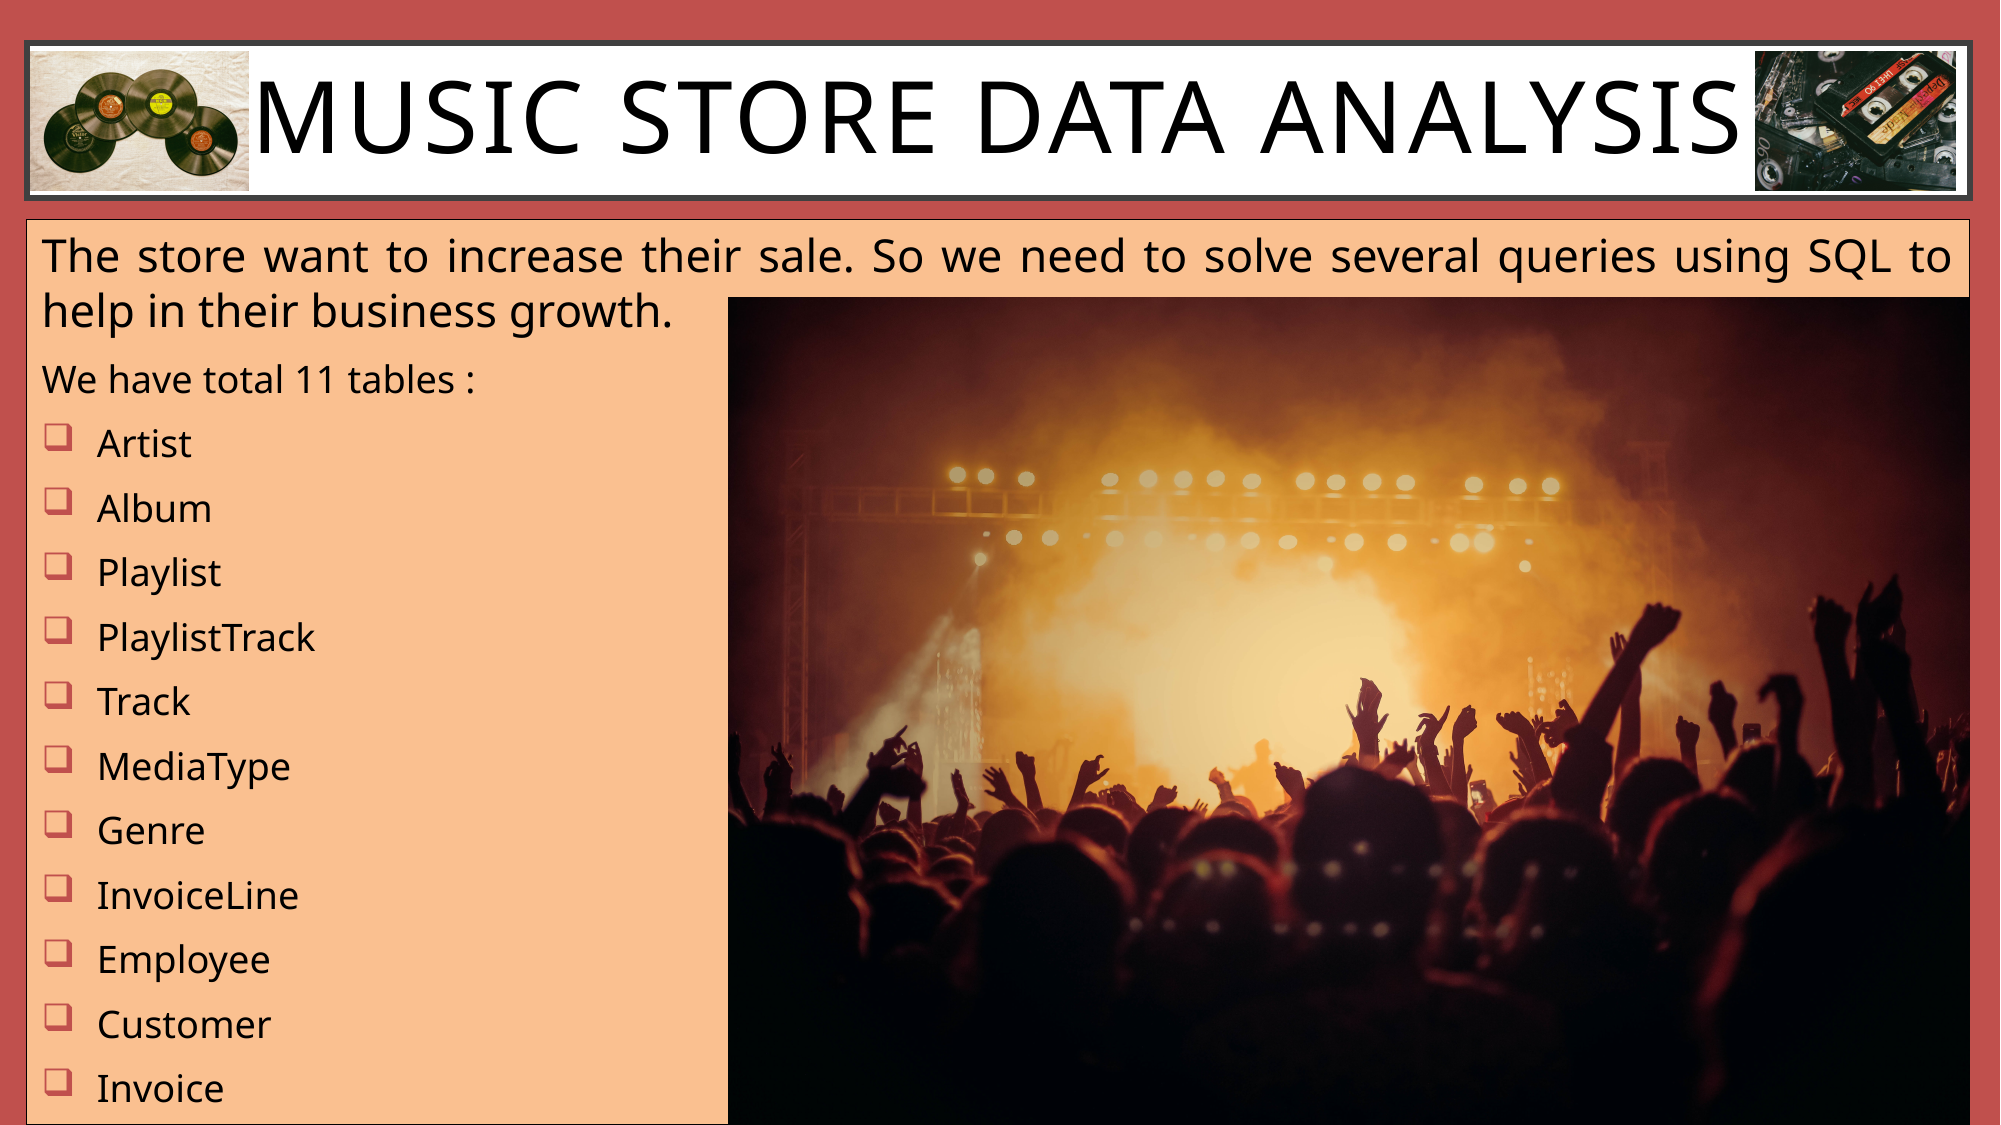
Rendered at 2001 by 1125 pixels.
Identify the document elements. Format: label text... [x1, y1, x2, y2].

title Music Store Data Analysis [24, 40, 1973, 201]
subtitle The store want to increase their sale. So we need to solve several queries using SQL to help in their business growth. We have total 11 tables : Artist Album Playlist PlaylistTrack Track MediaType Genre InvoiceLine Employee Customer Invoice [26, 219, 1970, 1125]
picture [1755, 51, 1956, 191]
picture [728, 297, 1970, 1125]
picture [29, 51, 249, 191]
